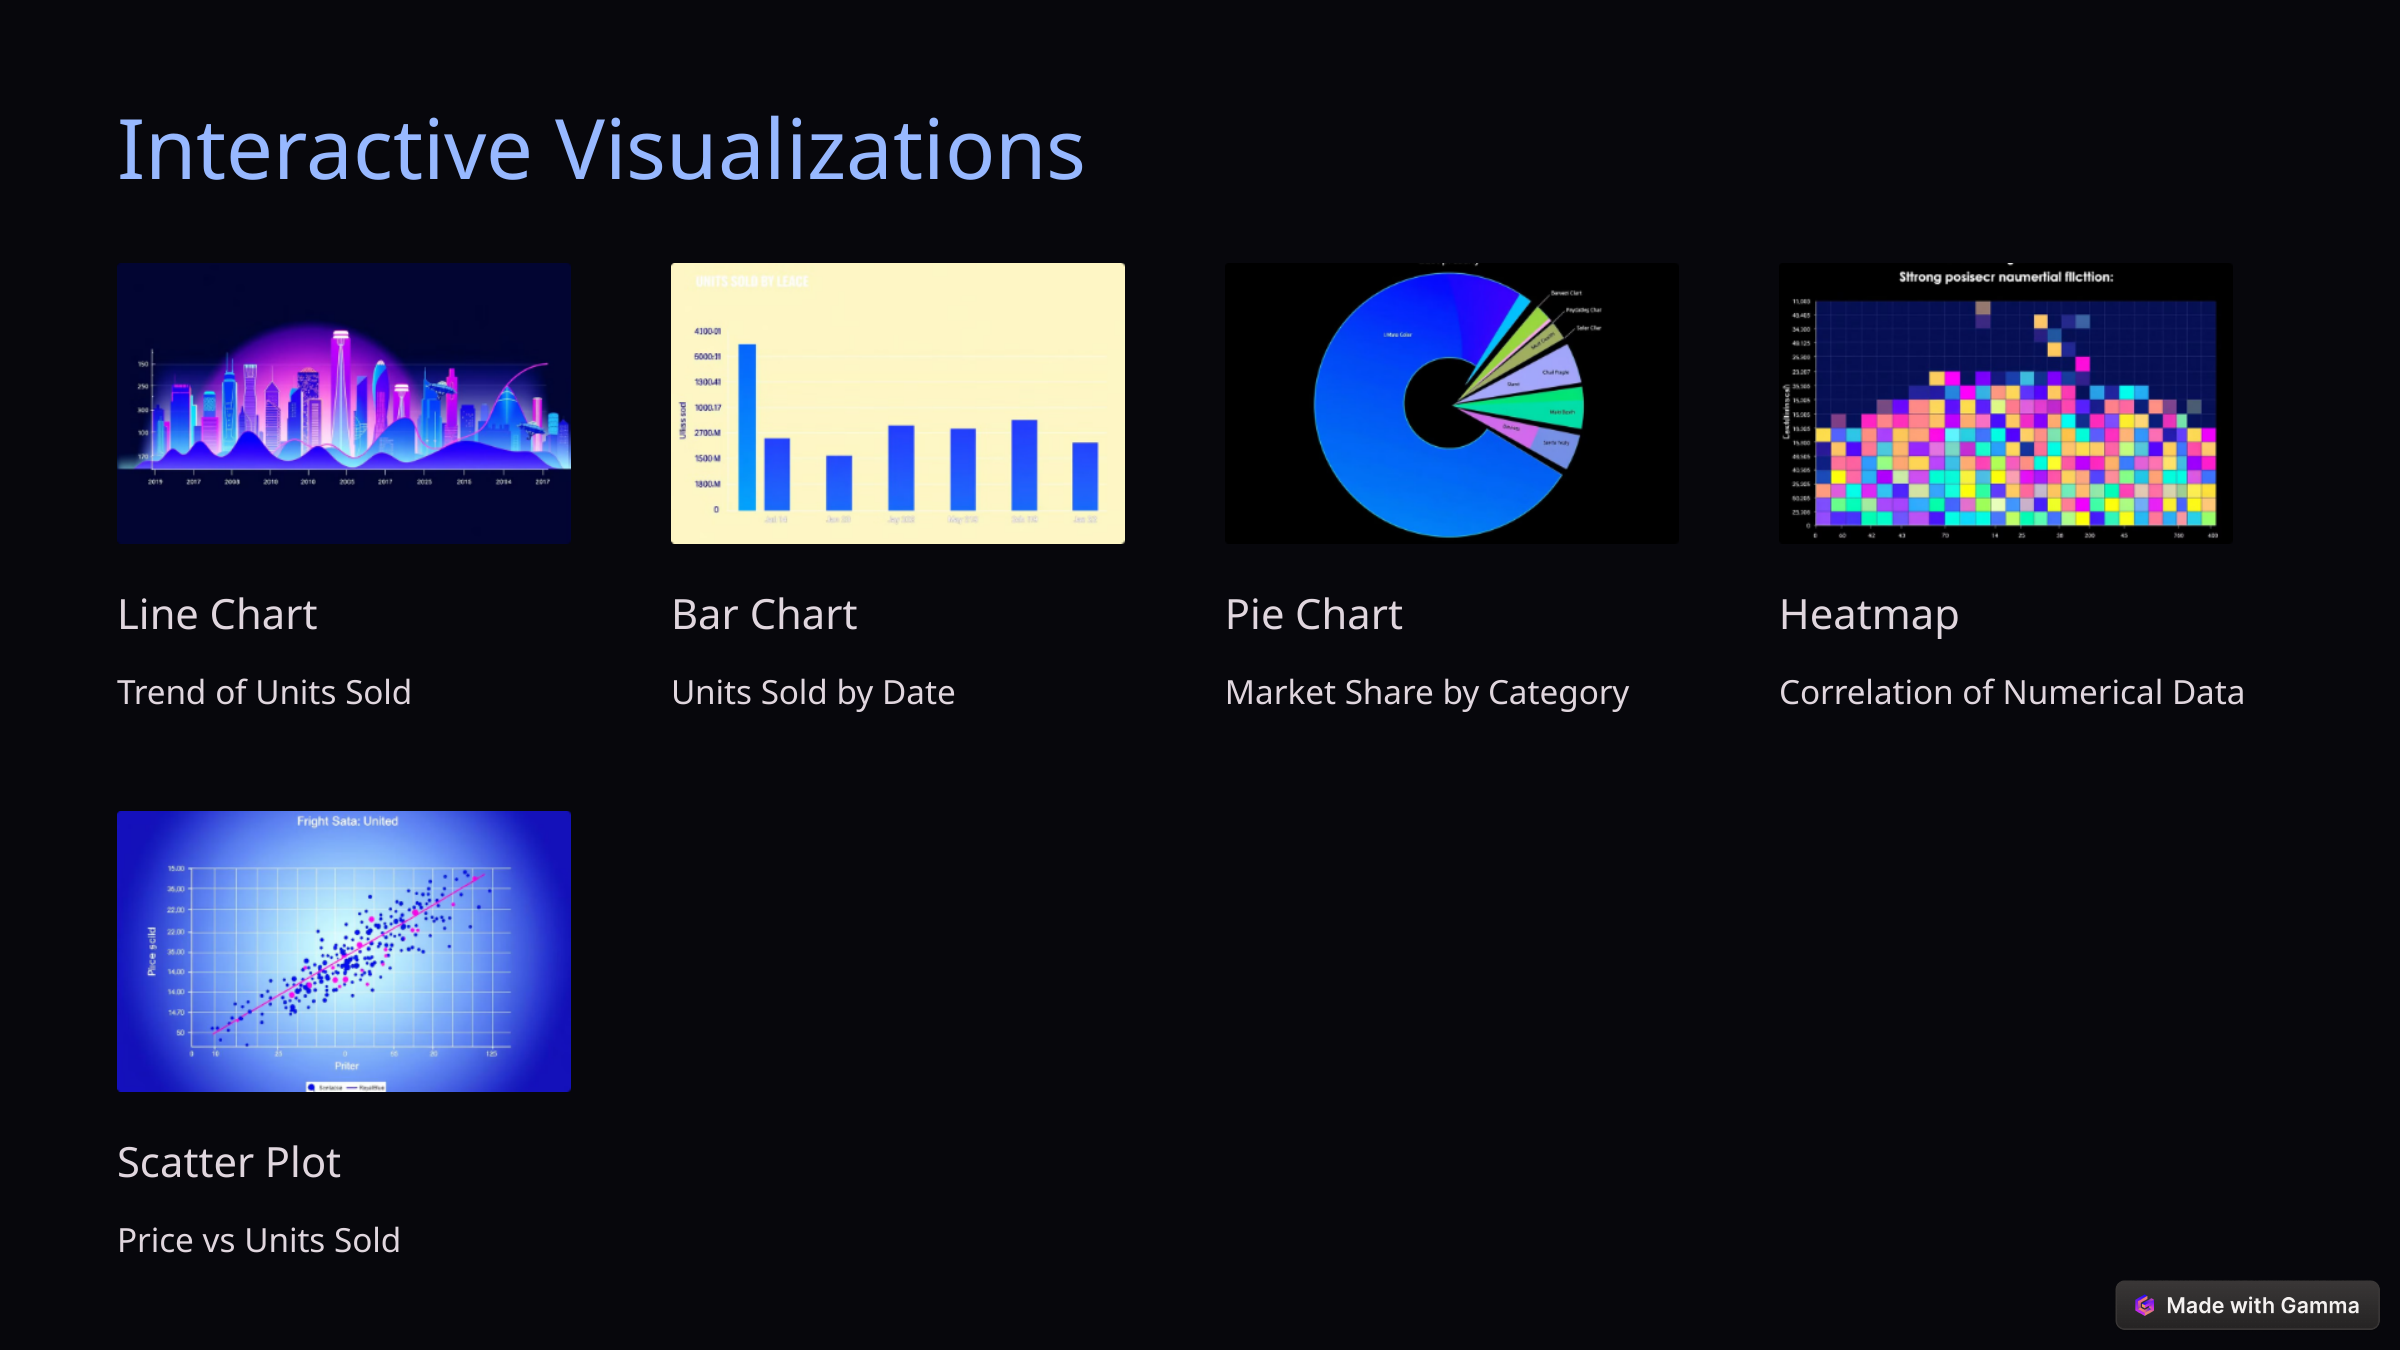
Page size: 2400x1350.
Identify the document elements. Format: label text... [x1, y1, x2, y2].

picture [117, 263, 571, 544]
picture [117, 811, 571, 1092]
text_box Price vs Units Sold [117, 1205, 621, 1260]
text_box Scatter Plot [117, 1133, 536, 1186]
picture [2106, 1271, 2389, 1339]
picture [1225, 263, 1679, 544]
text_box Correlation of Numerical Data [1779, 657, 2283, 712]
text_box Pie Chart [1225, 585, 1644, 638]
picture [671, 263, 1125, 544]
text_box Market Share by Category [1225, 657, 1729, 712]
picture [1779, 263, 2233, 544]
text_box Heatmap [1779, 585, 2198, 638]
text_box Units Sold by Date [671, 657, 1175, 712]
text_box Interactive Visualizations [117, 92, 1191, 197]
text_box Line Chart [117, 585, 536, 638]
text_box Trend of Units Sold [117, 657, 621, 712]
text_box Bar Chart [671, 585, 1090, 638]
